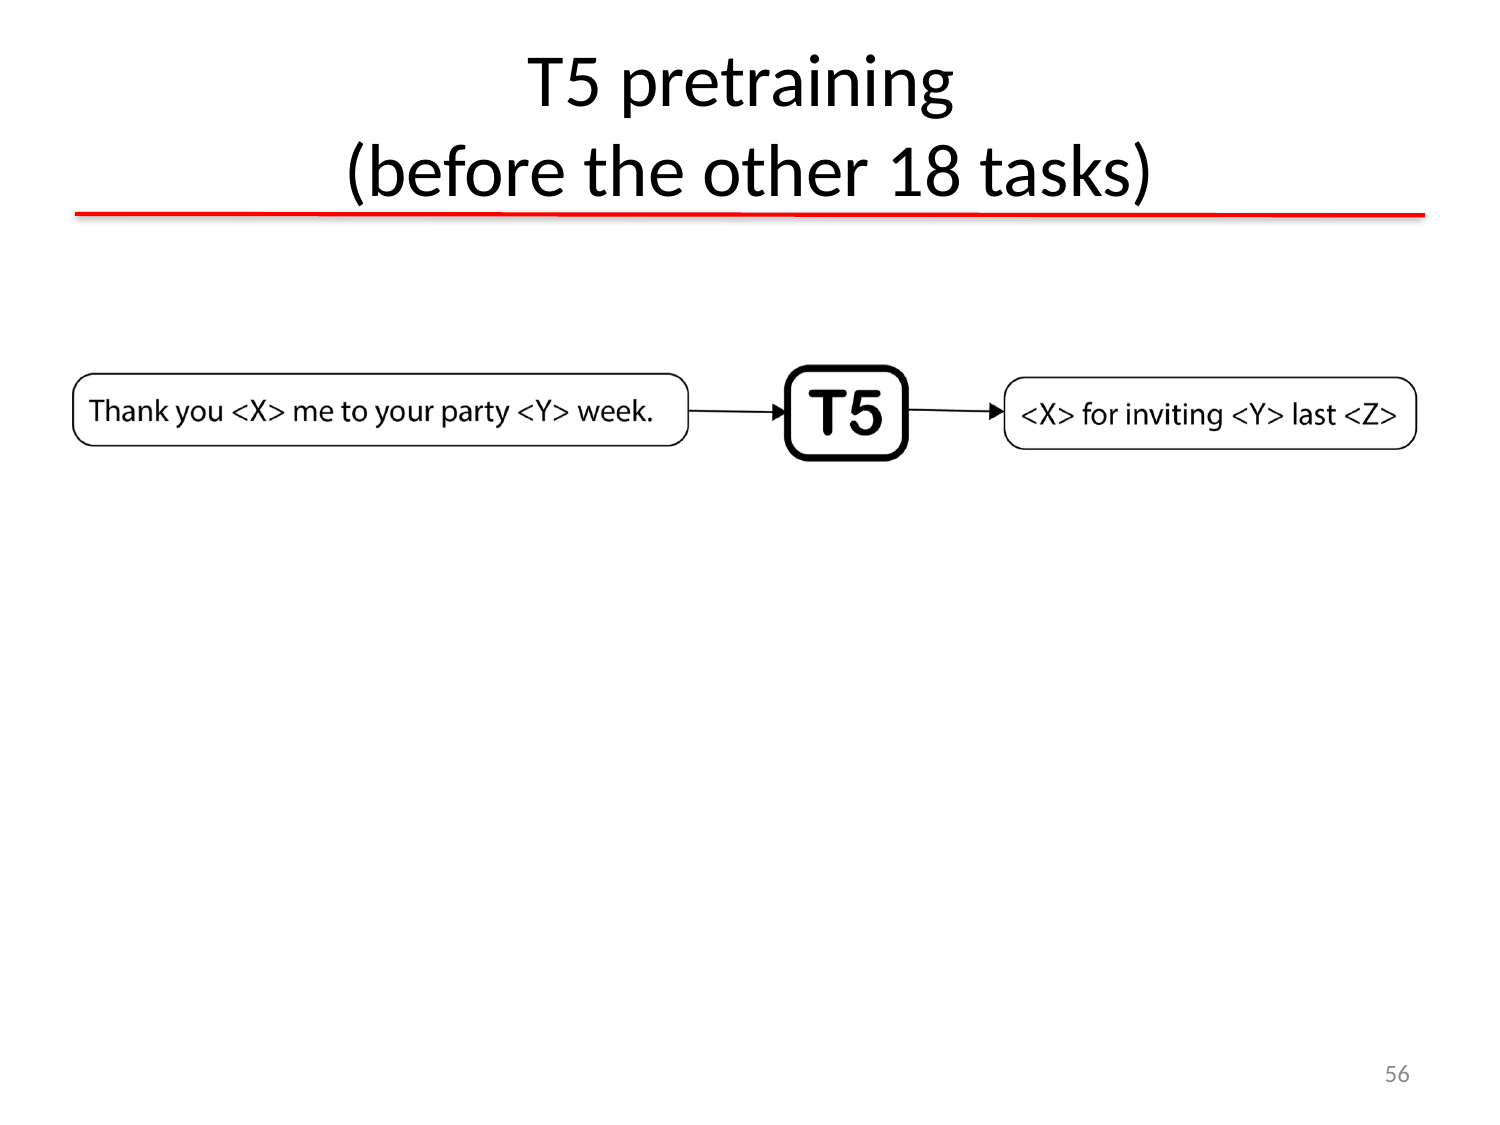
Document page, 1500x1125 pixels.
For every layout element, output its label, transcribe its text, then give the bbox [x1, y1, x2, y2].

picture [60, 332, 1440, 486]
slide_number 56 [1074, 1042, 1425, 1103]
title T5 pretraining (before the other 18 tasks) [75, 45, 1425, 198]
